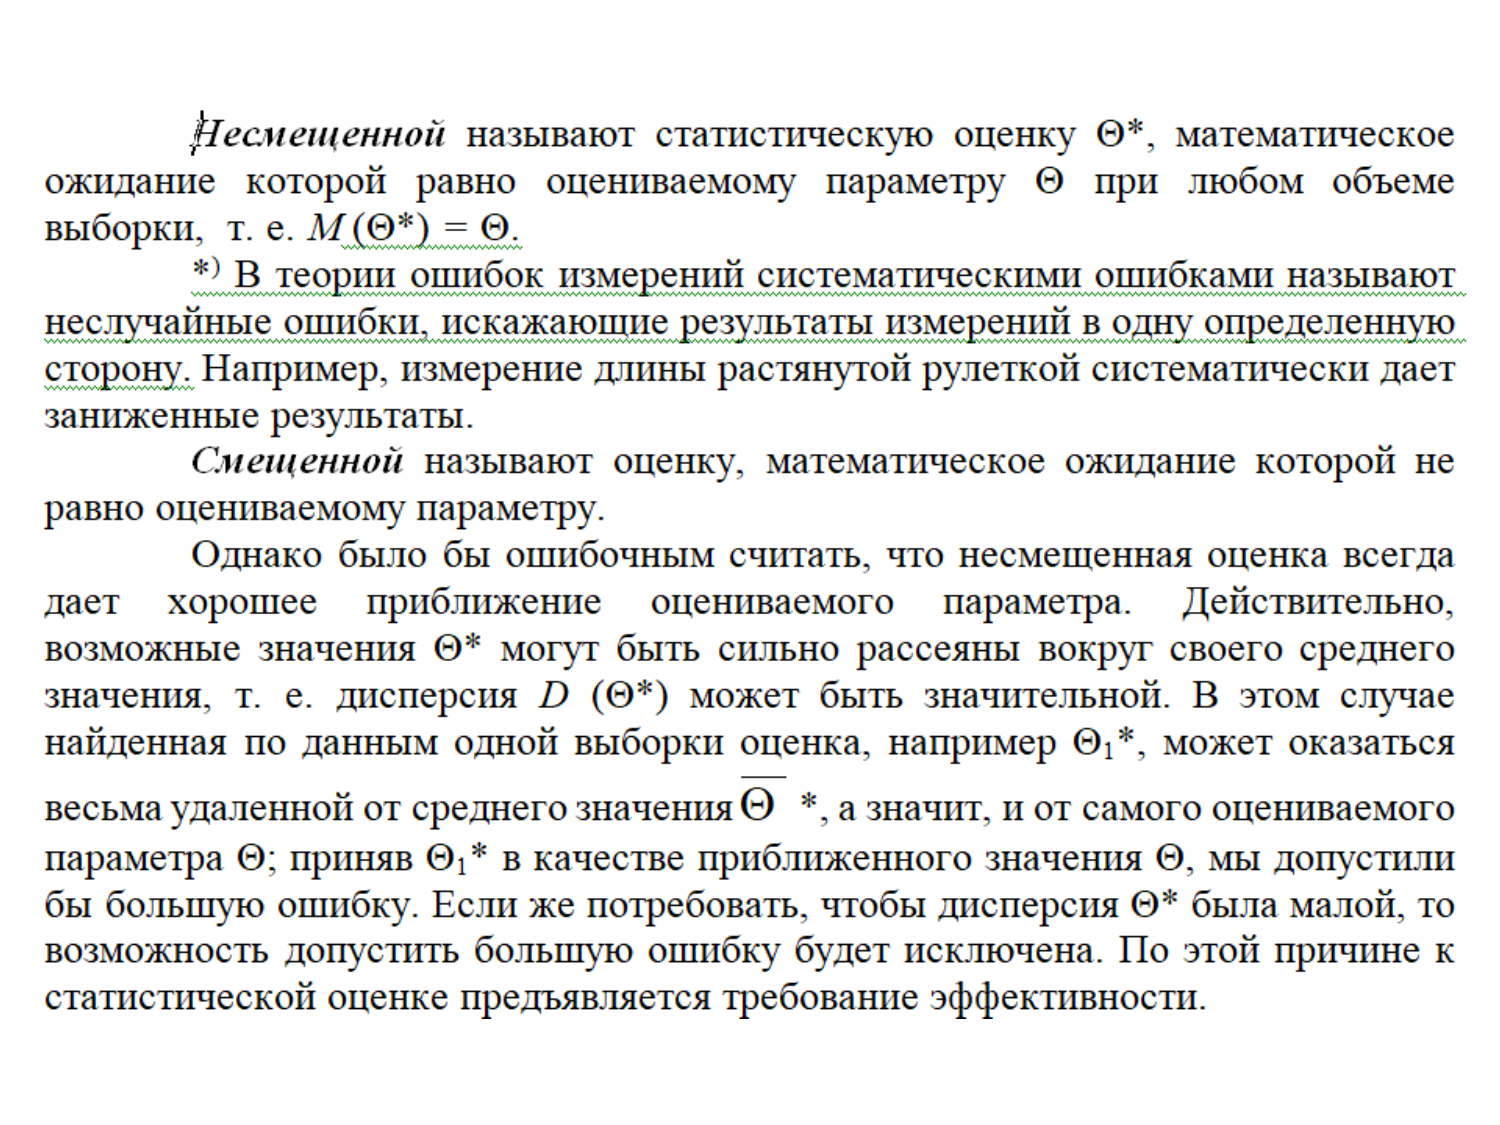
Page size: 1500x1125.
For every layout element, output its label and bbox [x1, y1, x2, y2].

picture [6, 105, 1494, 1019]
